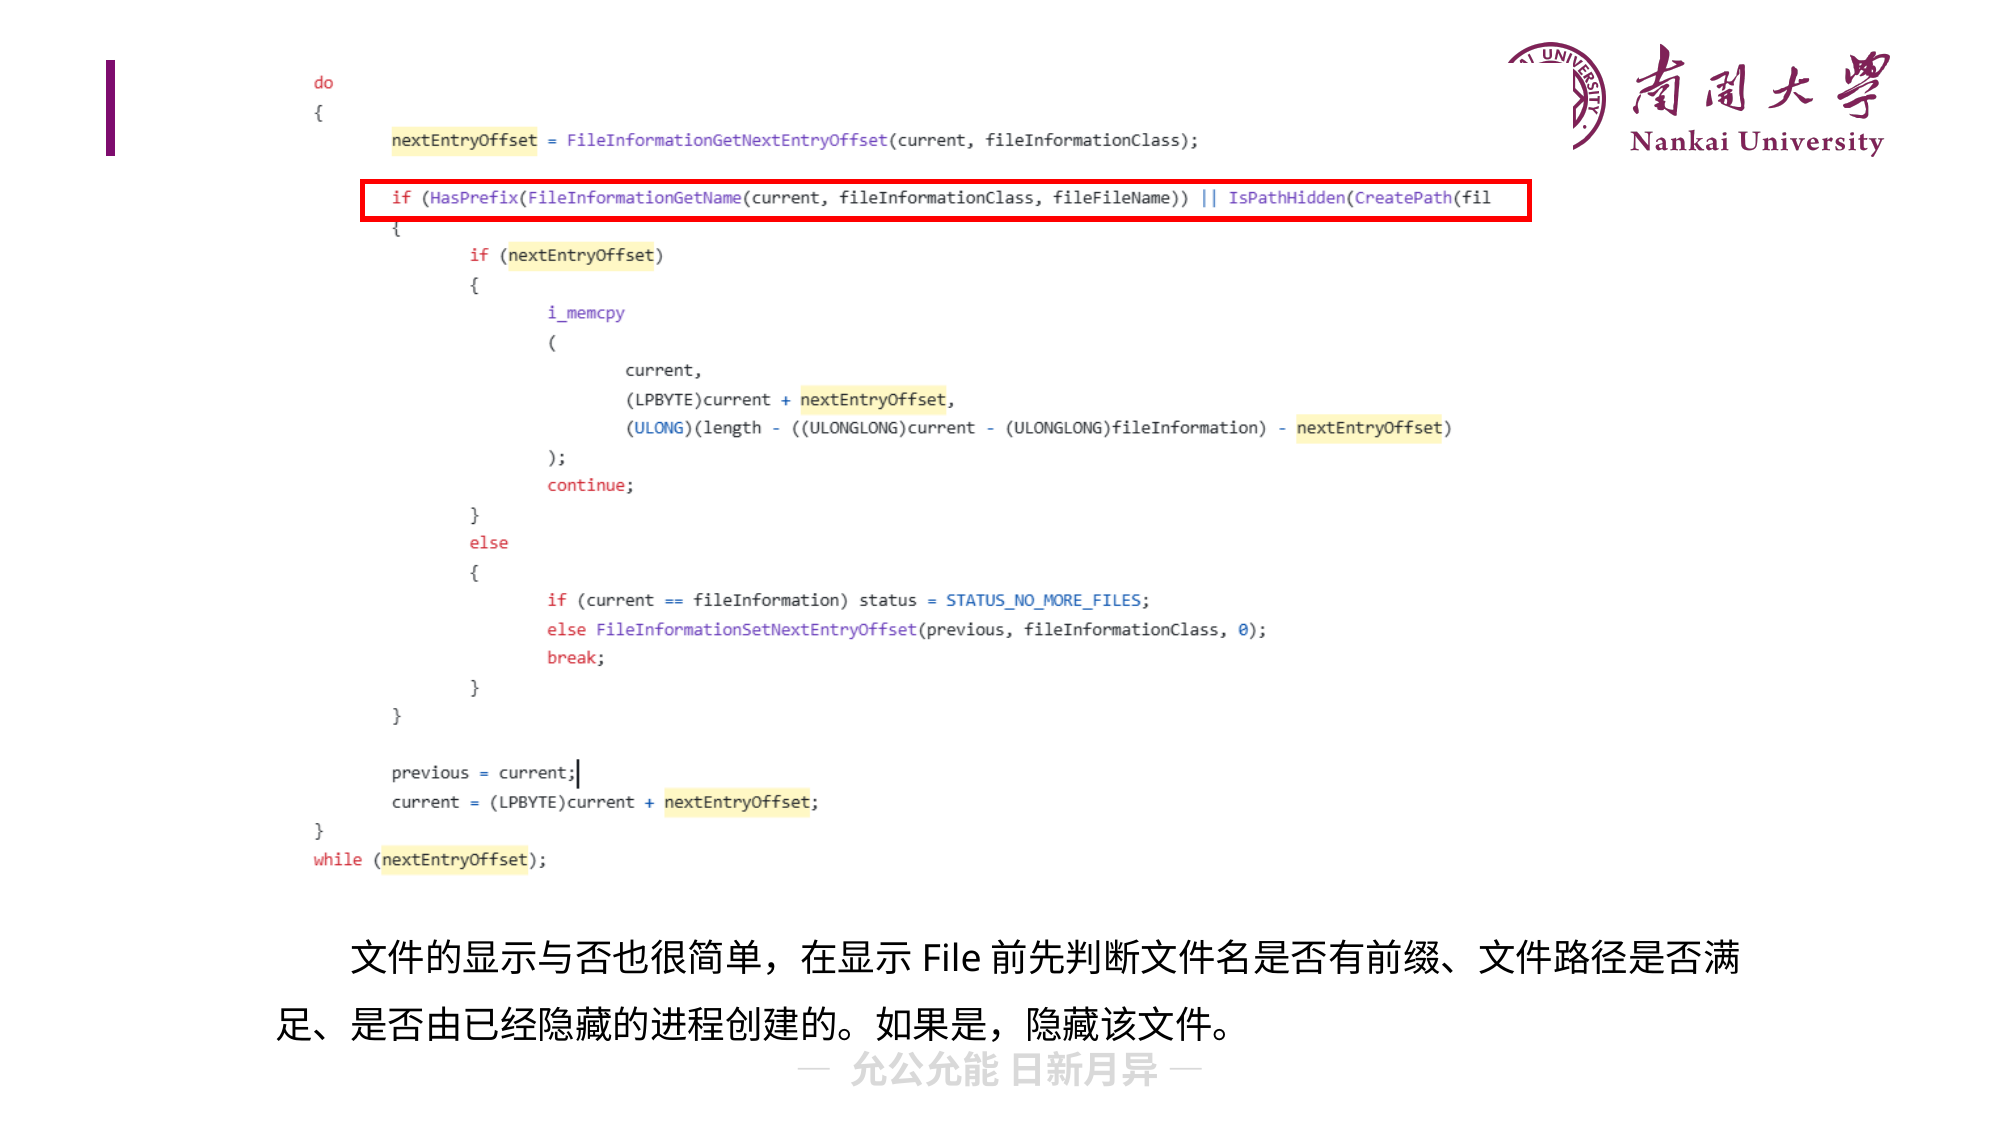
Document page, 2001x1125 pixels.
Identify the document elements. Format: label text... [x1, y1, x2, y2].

picture [273, 42, 1890, 891]
text_box 文件的显示与否也很简单，在显示File前先判断文件名是否有前缀、文件路径是否满足、是否由已经隐藏的进程创建的。如果是，隐藏该文件。 [260, 903, 1782, 1054]
